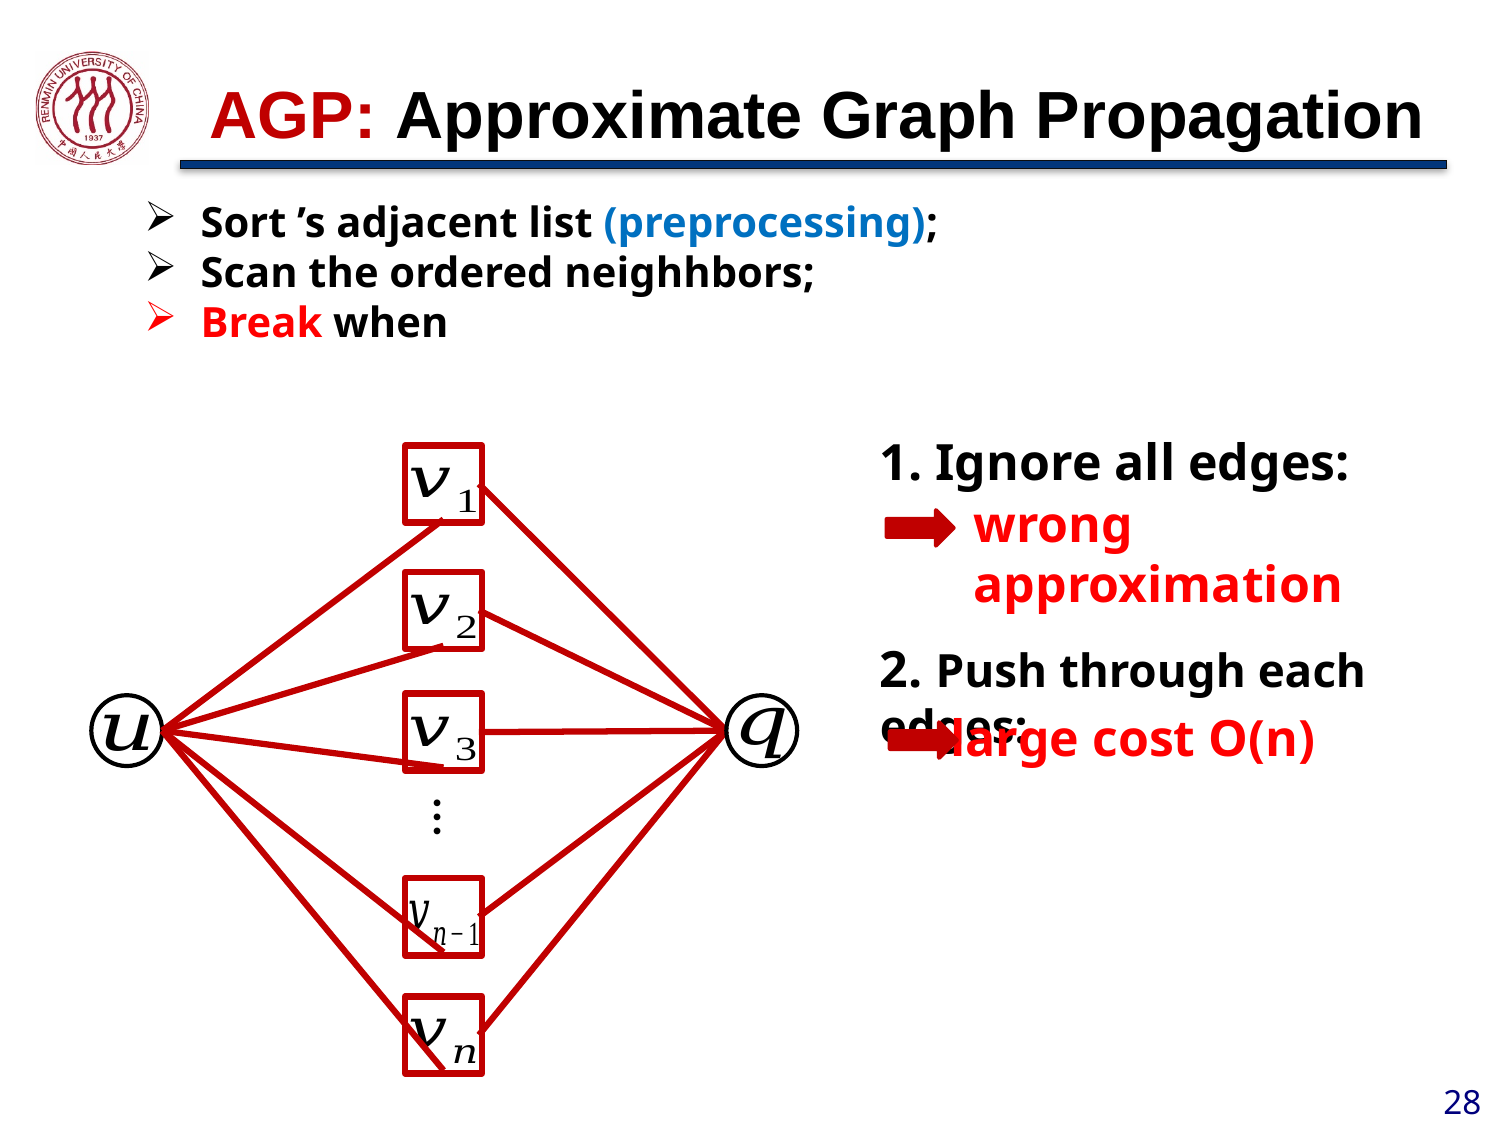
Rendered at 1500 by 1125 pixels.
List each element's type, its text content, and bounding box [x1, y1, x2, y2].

text_box [89, 693, 155, 769]
text_box [887, 720, 959, 760]
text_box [478, 483, 727, 610]
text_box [161, 483, 409, 729]
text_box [161, 730, 409, 1036]
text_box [478, 610, 727, 729]
text_box [884, 508, 956, 548]
picture [35, 51, 149, 165]
text_box [731, 693, 800, 769]
title AGP: Approximate Graph Propagation [194, 18, 1473, 205]
text_box 2. Push through each edges: [865, 629, 1484, 760]
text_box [478, 730, 727, 1036]
text_box large cost O(n) [935, 699, 1330, 775]
text_box … [418, 781, 472, 891]
text_box 1. Ignore all edges: [865, 423, 1453, 498]
